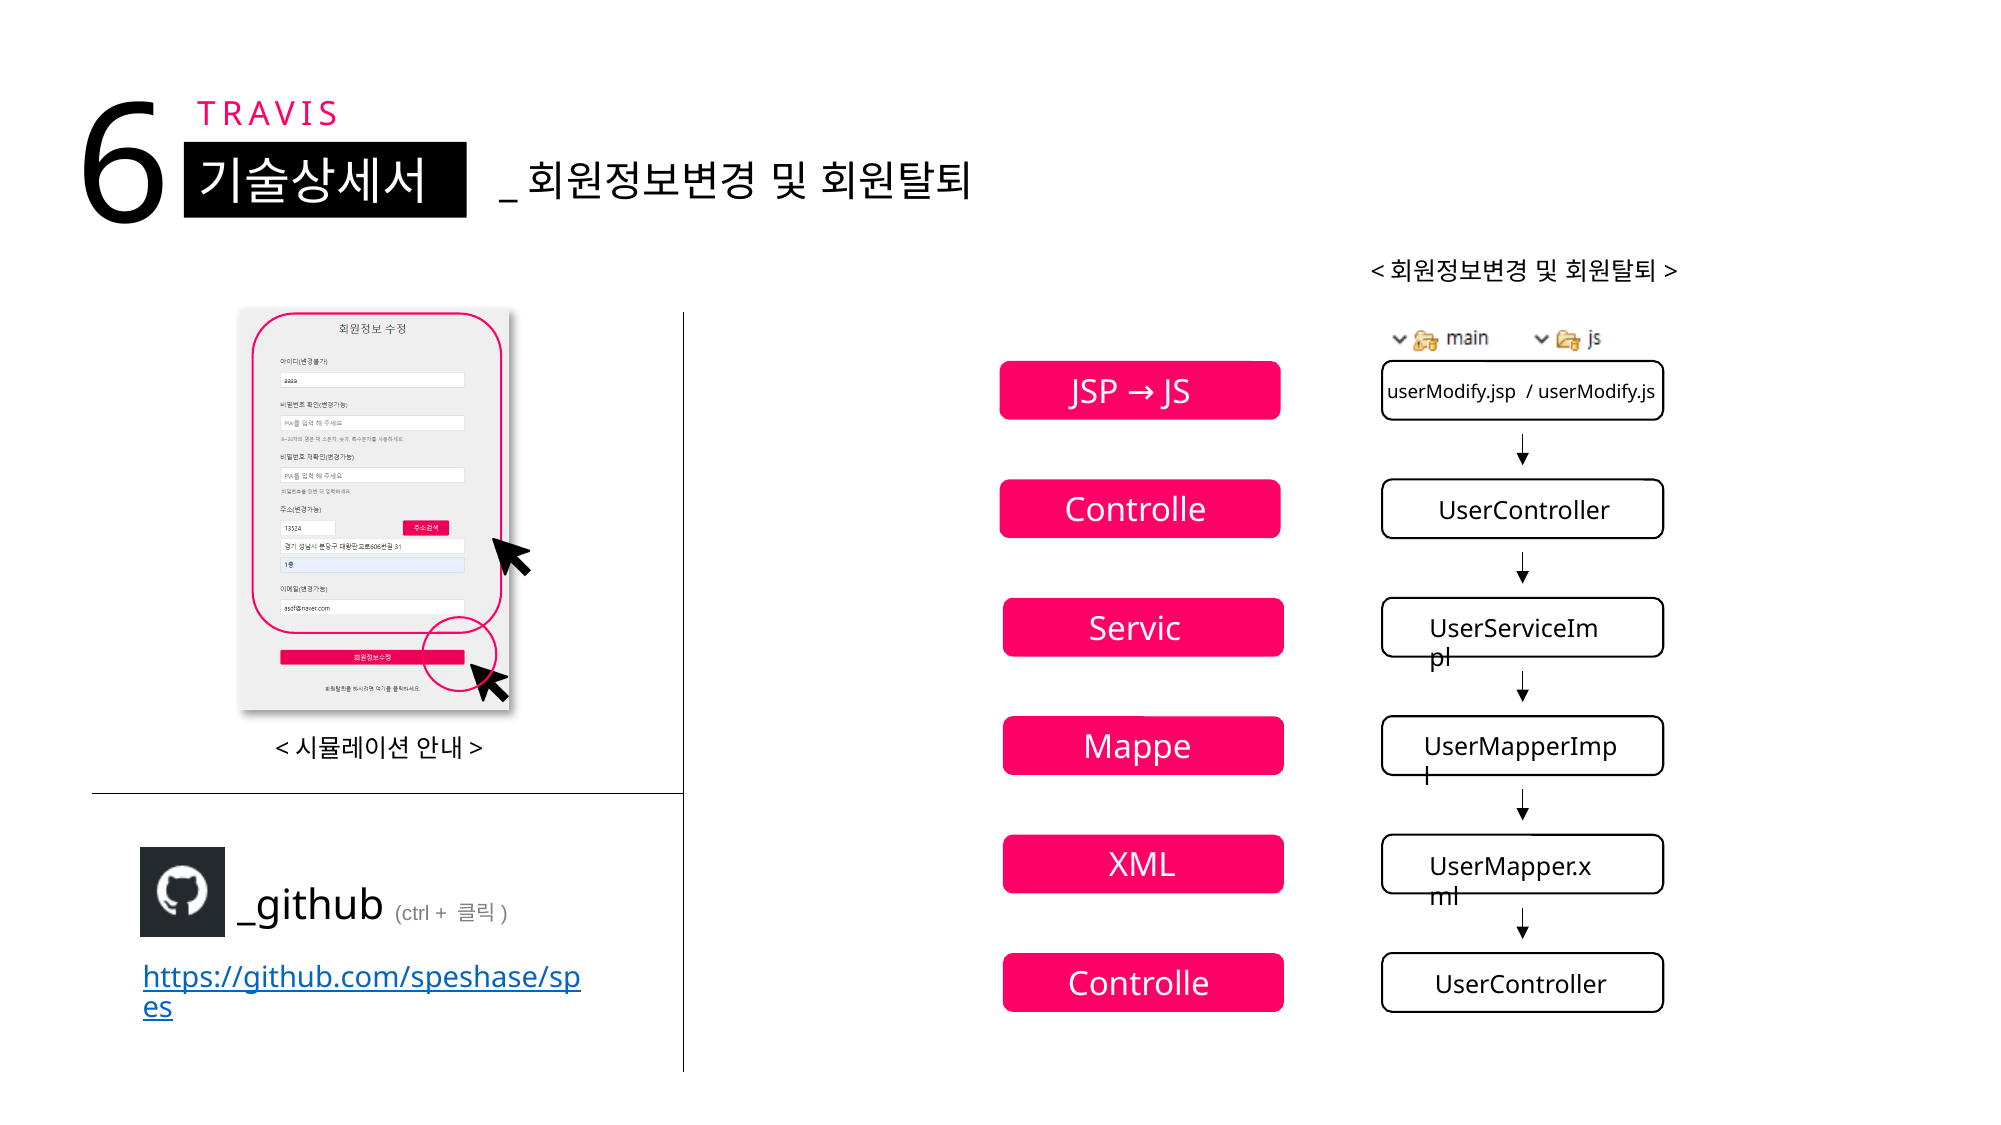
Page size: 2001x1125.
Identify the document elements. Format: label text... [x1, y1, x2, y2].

picture [1382, 326, 1500, 356]
text_box <회원정보변경 및 회원탈퇴> [1355, 248, 1693, 294]
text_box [999, 360, 1281, 420]
text_box _회원정보변경 및 회원탈퇴 [484, 147, 990, 213]
text_box 기술상세서 [183, 141, 465, 217]
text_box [1382, 479, 1664, 539]
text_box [1382, 834, 1664, 894]
picture [140, 847, 225, 937]
text_box https://github.com/speshase/spes [127, 951, 606, 1006]
text_box TRAVIS [183, 84, 371, 140]
text_box _github [225, 870, 399, 936]
text_box <시뮬레이션 안내> [260, 725, 499, 771]
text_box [1382, 716, 1664, 775]
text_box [1002, 953, 1284, 1012]
text_box [183, 141, 468, 219]
text_box 6 [60, 48, 183, 264]
picture [1524, 324, 1609, 356]
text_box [1002, 834, 1284, 894]
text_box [1002, 597, 1284, 657]
text_box (ctrl + 클릭) [379, 892, 523, 933]
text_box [1373, 360, 1669, 420]
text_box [1002, 716, 1284, 775]
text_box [999, 479, 1281, 539]
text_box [239, 309, 545, 716]
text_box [1382, 953, 1664, 1012]
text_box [1382, 597, 1664, 657]
